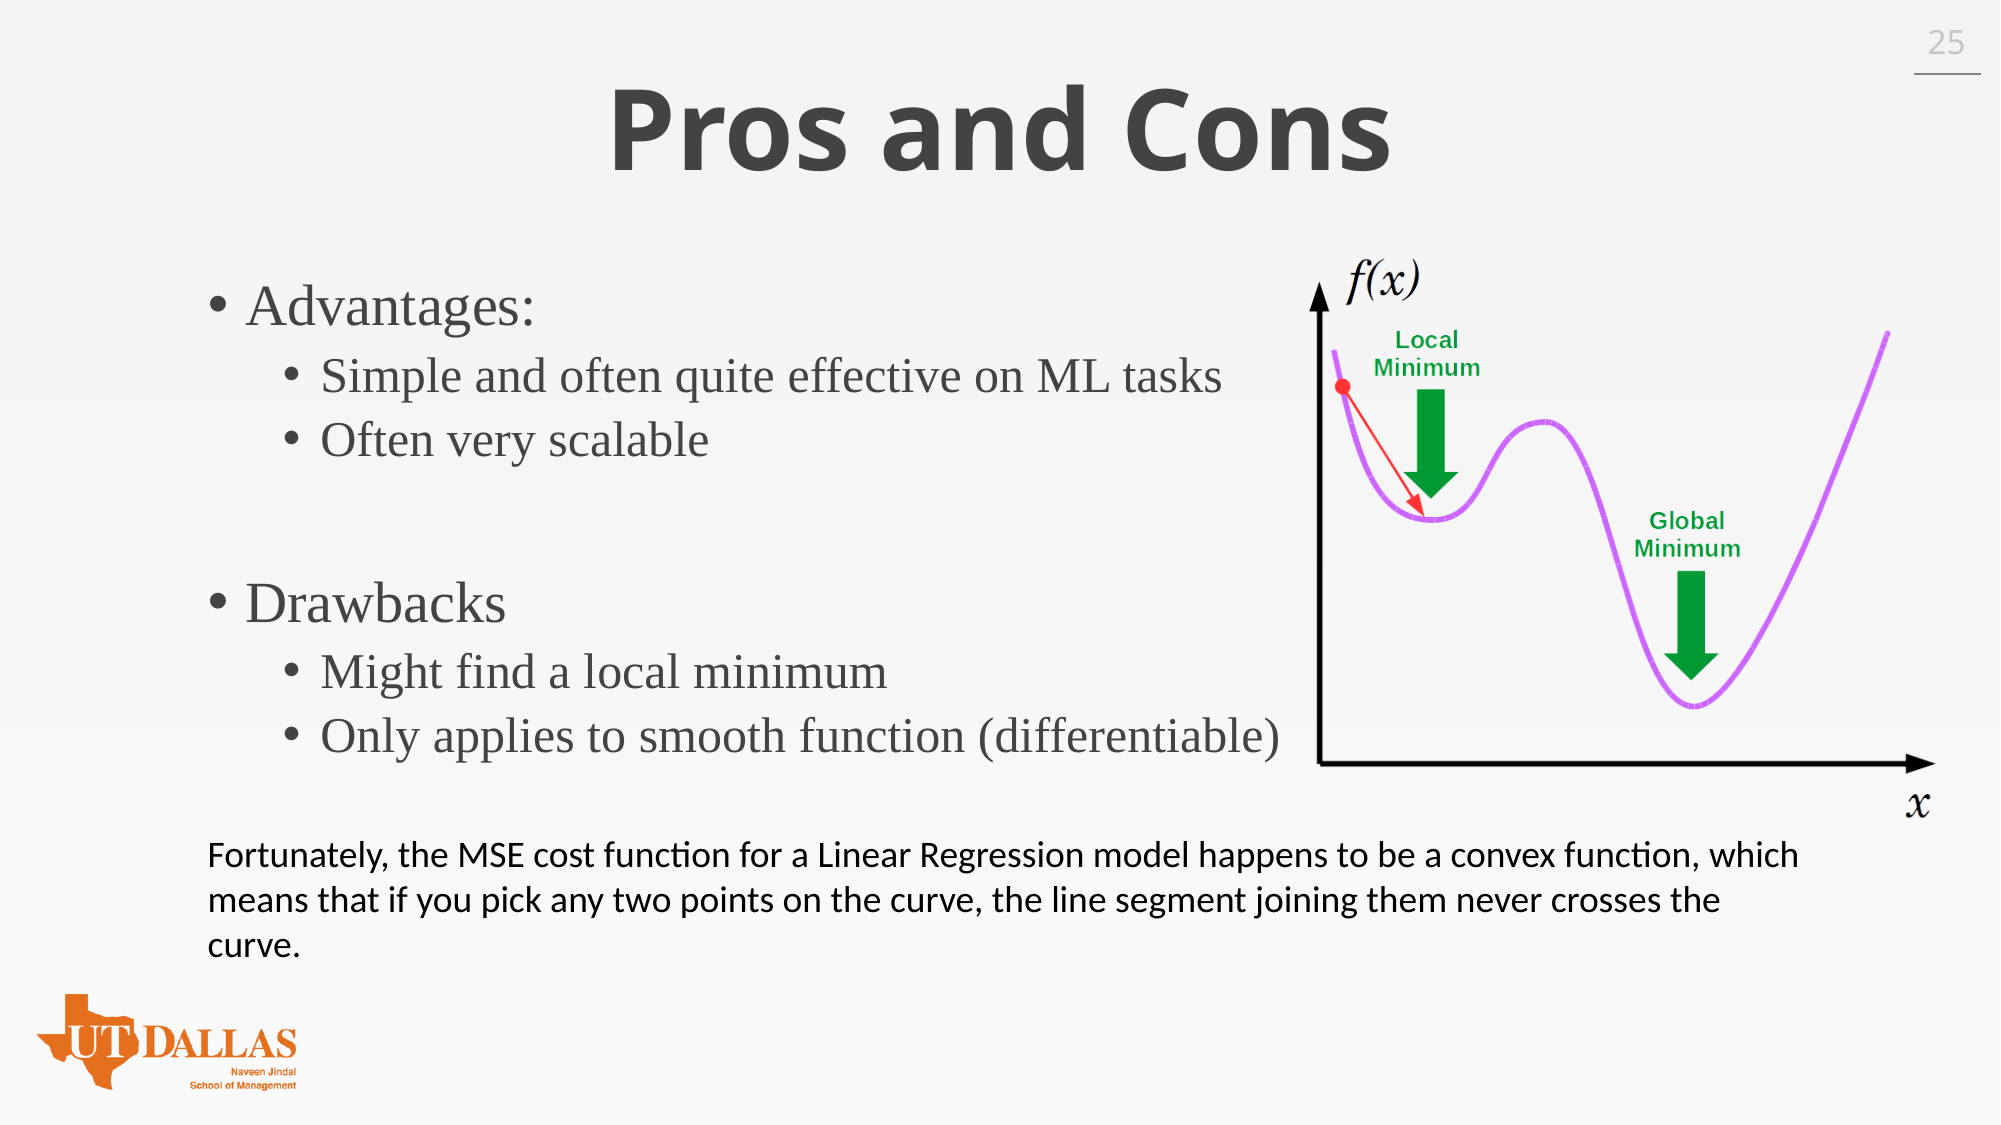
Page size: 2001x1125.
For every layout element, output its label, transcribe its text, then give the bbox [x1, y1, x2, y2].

list Advantages: Simple and often quite effective on ML tasks Often very scalable Drawbacks Might find a local minimum Only applies to smooth function (differentiable) [192, 268, 1309, 822]
picture [34, 992, 299, 1103]
text_box Fortunately, the MSE cost function for a Linear Regression model happens to be a convex function, which means that if you pick any two points on the curve, the line segment joining them never crosses the curve. [192, 822, 1840, 973]
picture [1309, 242, 1991, 841]
slide_number 25 [1896, 13, 1981, 74]
title Pros and Cons [0, 43, 2000, 224]
